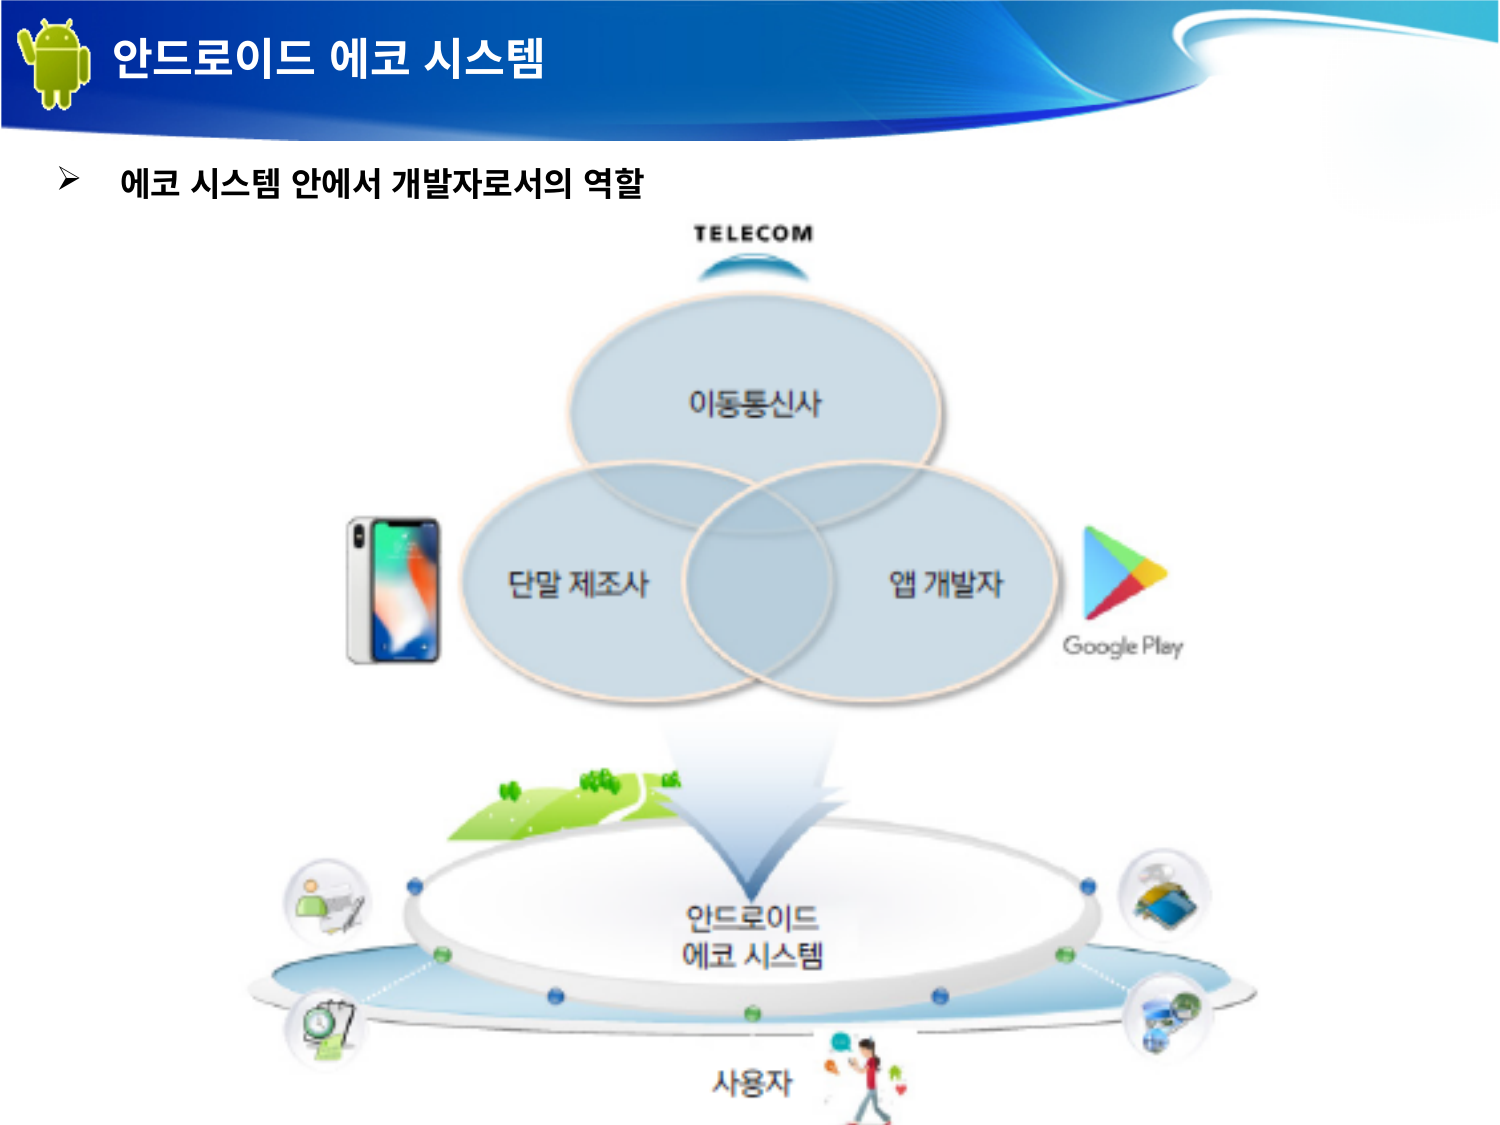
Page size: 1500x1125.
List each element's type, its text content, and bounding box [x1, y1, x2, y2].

text_box 에코 시스템 안에서 개발자로서의 역할 [41, 135, 1385, 211]
picture [206, 200, 1306, 1125]
picture [0, 0, 1500, 141]
title 안드로이드 에코 시스템 [110, 29, 596, 87]
